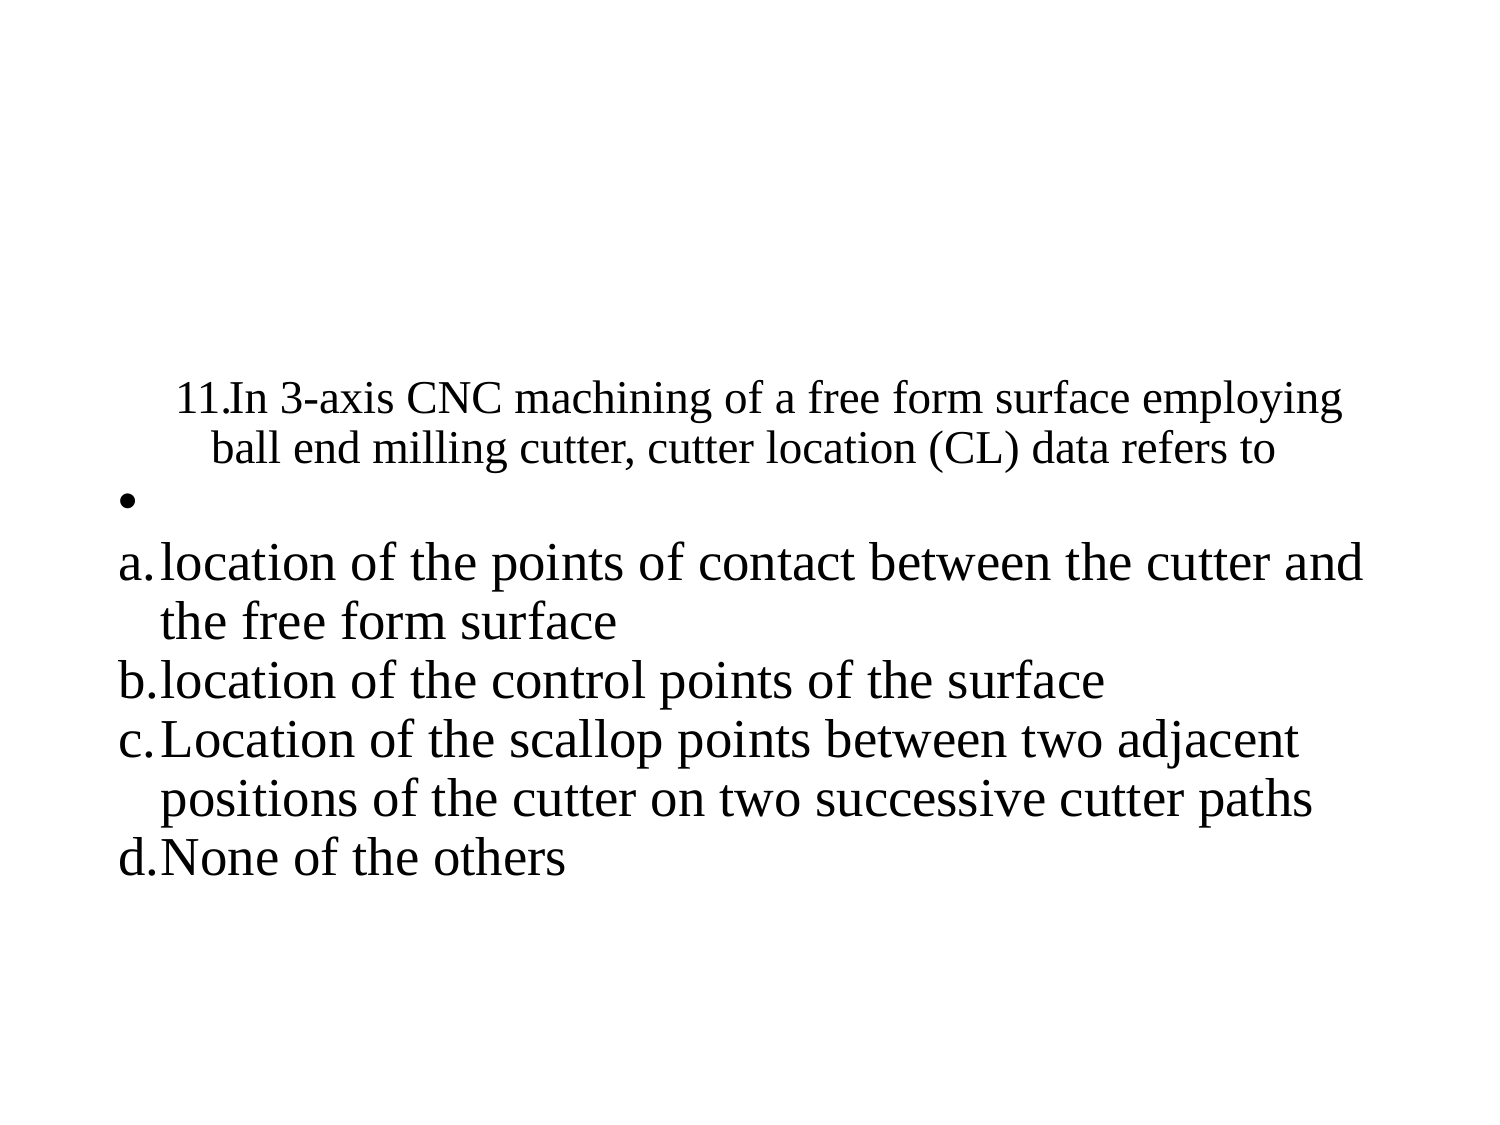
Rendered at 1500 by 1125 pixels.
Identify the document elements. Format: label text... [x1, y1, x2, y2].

list In 3-axis CNC machining of a free form surface employing ball end milling cutter, cutter location (CL) data refers to location of the points of contact between the cutter and the free form surface location of the control points of the surface Location of the scallop points between two adjacent positions of the cutter on two successive cutter paths None of the others [103, 365, 1397, 901]
